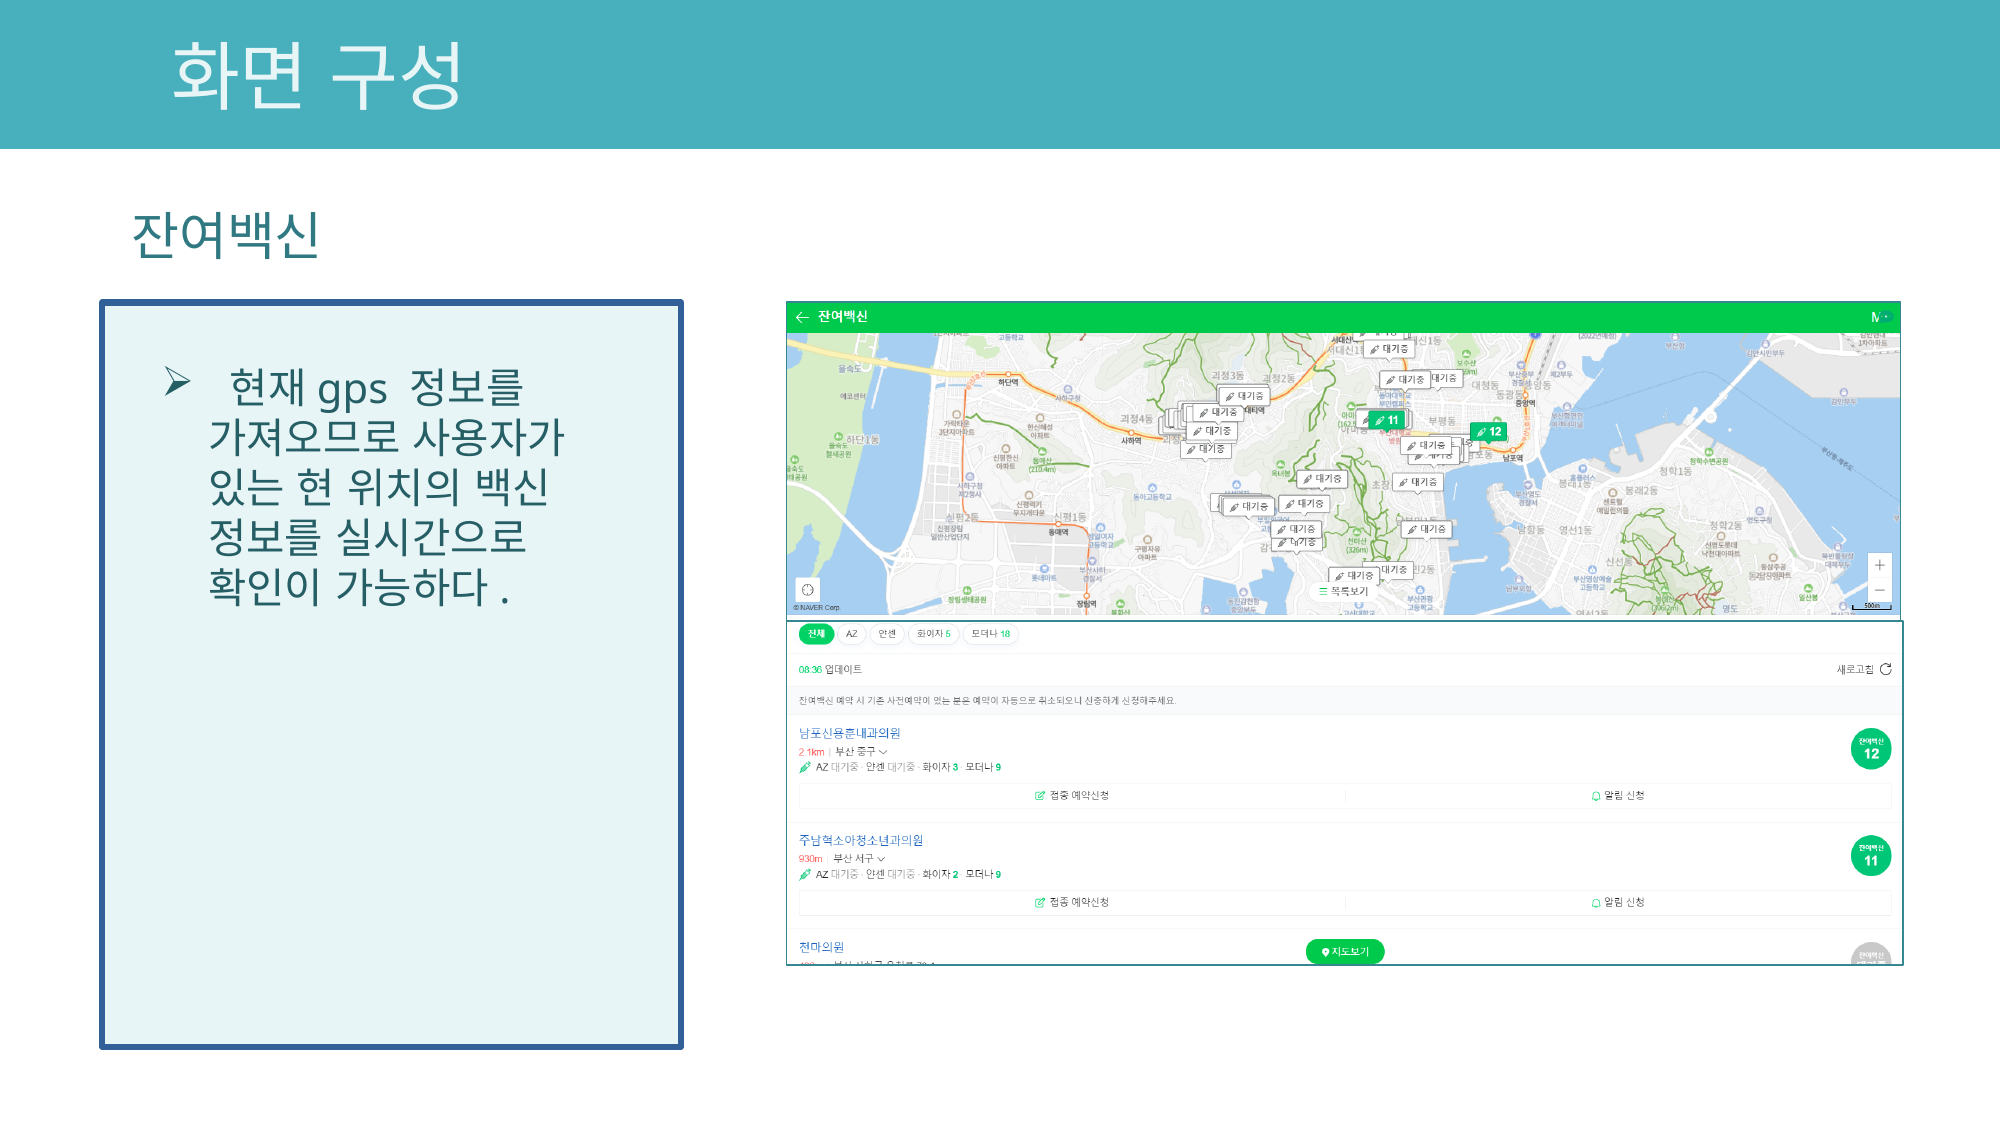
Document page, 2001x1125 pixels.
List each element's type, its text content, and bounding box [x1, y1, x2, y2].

text_box 현재gps 정보를 가져오므로 사용자가 있는 현 위치의 백신 정보를 실시간으로 확인이 가능하다. [101, 301, 683, 1048]
text_box [682, 0, 2000, 151]
title 화면 구성 [0, 0, 682, 169]
list 잔여백신 [116, 196, 575, 284]
picture [786, 302, 1903, 965]
